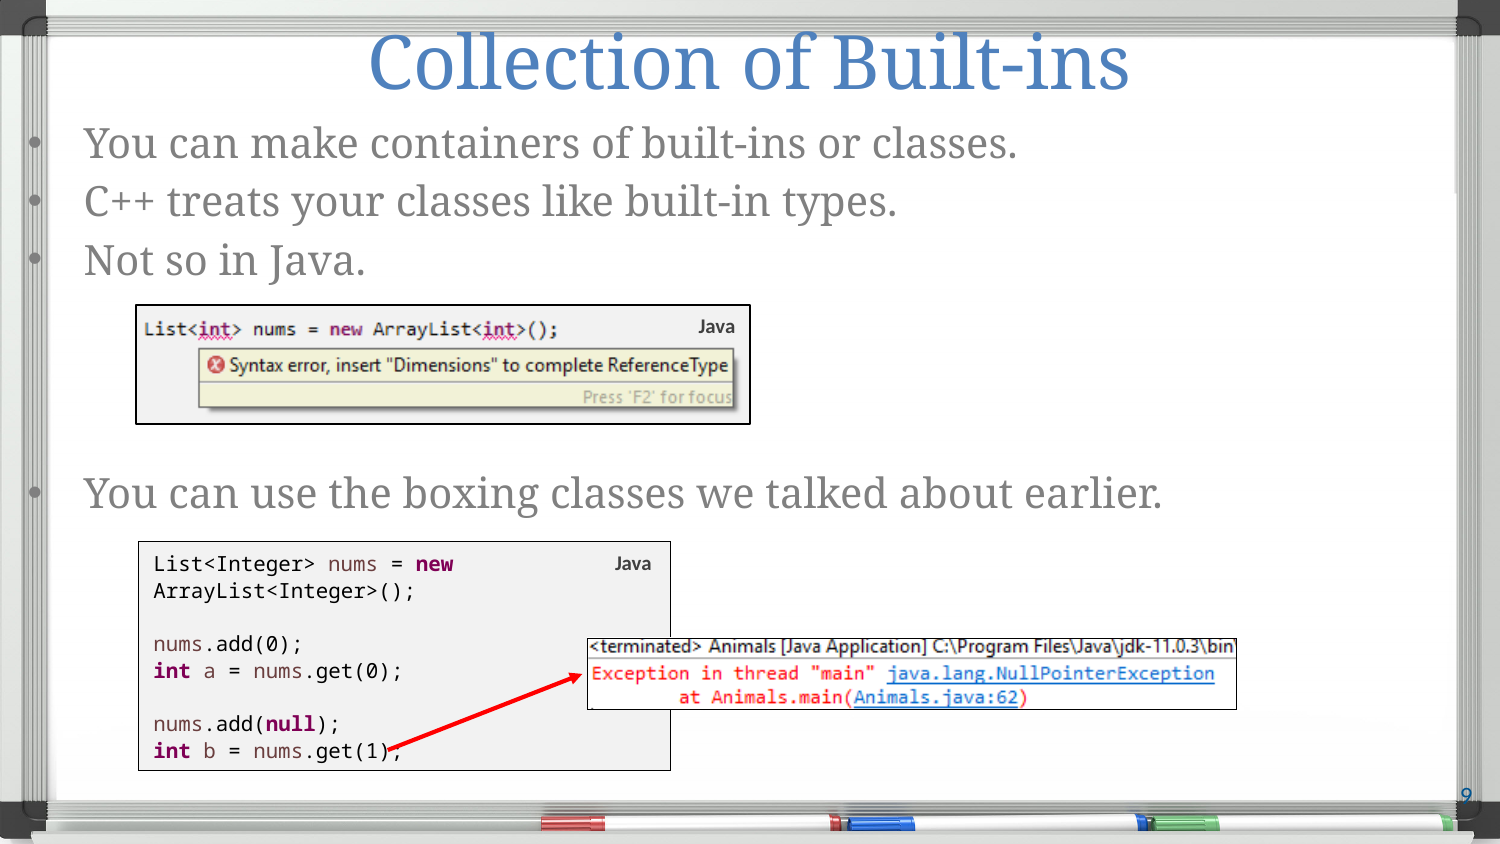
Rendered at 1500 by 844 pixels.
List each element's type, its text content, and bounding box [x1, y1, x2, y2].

list You can make containers of built-ins or classes. C++ treats your classes like built-in types. Not so in Java. You can use the boxing classes we talked about earlier. [12, 109, 1327, 610]
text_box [387, 673, 583, 751]
text_box List<Integer> nums = new ArrayList<Integer>(); nums.add(0); int a = nums.get(0); nums.add(null); int b = nums.get(1); [138, 541, 671, 771]
slide_number 9 [1387, 771, 1488, 817]
text_box Java [587, 541, 667, 582]
picture [0, 0, 1500, 844]
title Collection of Built-ins [12, 9, 1488, 110]
